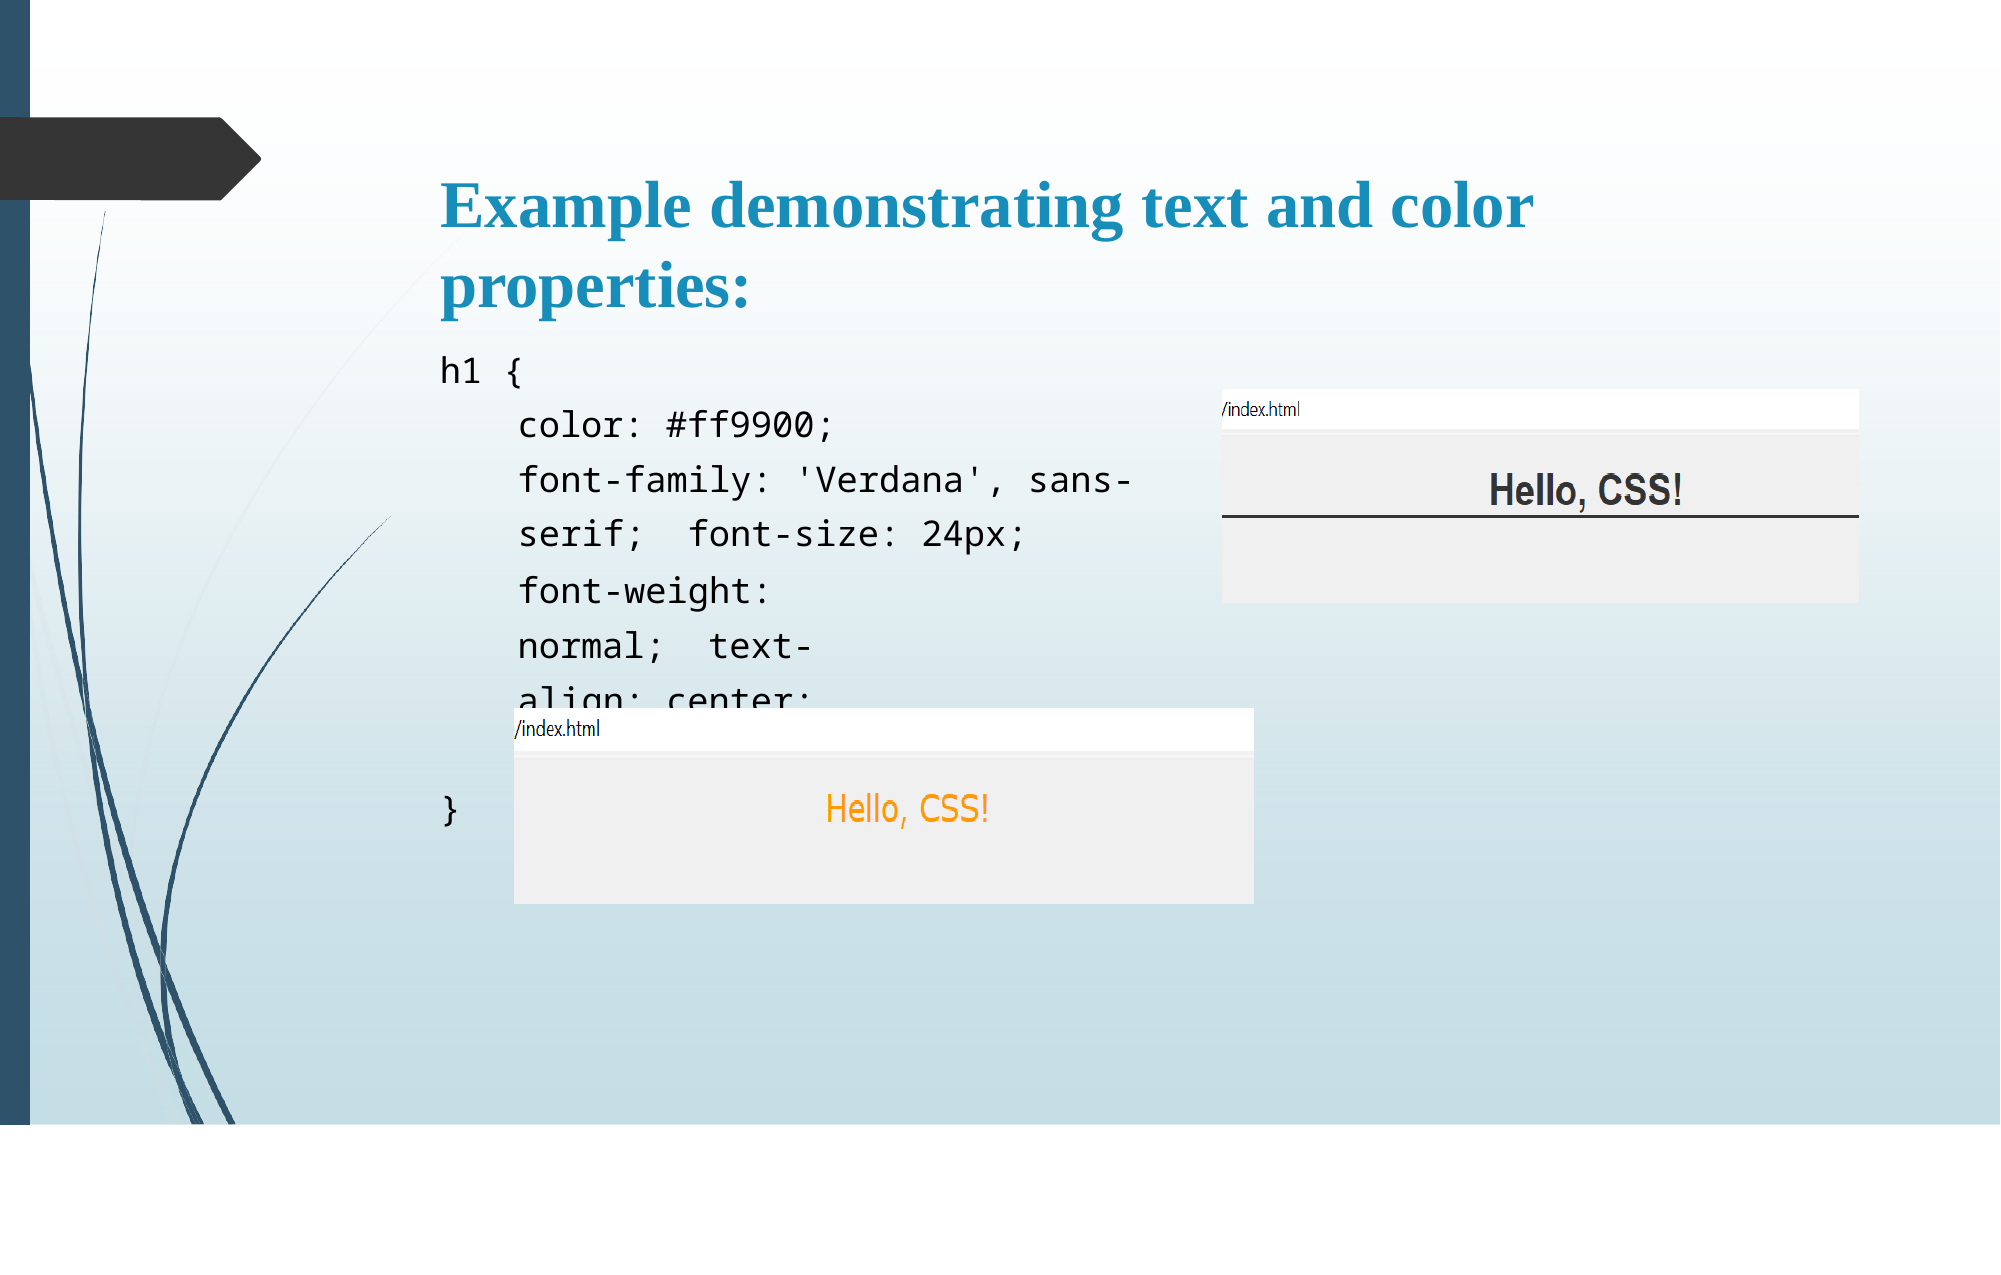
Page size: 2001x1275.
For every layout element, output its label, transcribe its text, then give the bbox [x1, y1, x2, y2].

text_box } [437, 784, 462, 829]
text_box h1 { color: #ff9900; font-family: 'Verdana', sans-serif; font-size: 24px; font-weight: normal; text-align: center; [437, 333, 1204, 721]
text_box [514, 389, 1859, 904]
title Example demonstrating text and color properties: [438, 158, 1864, 374]
picture [30, 0, 2000, 1125]
